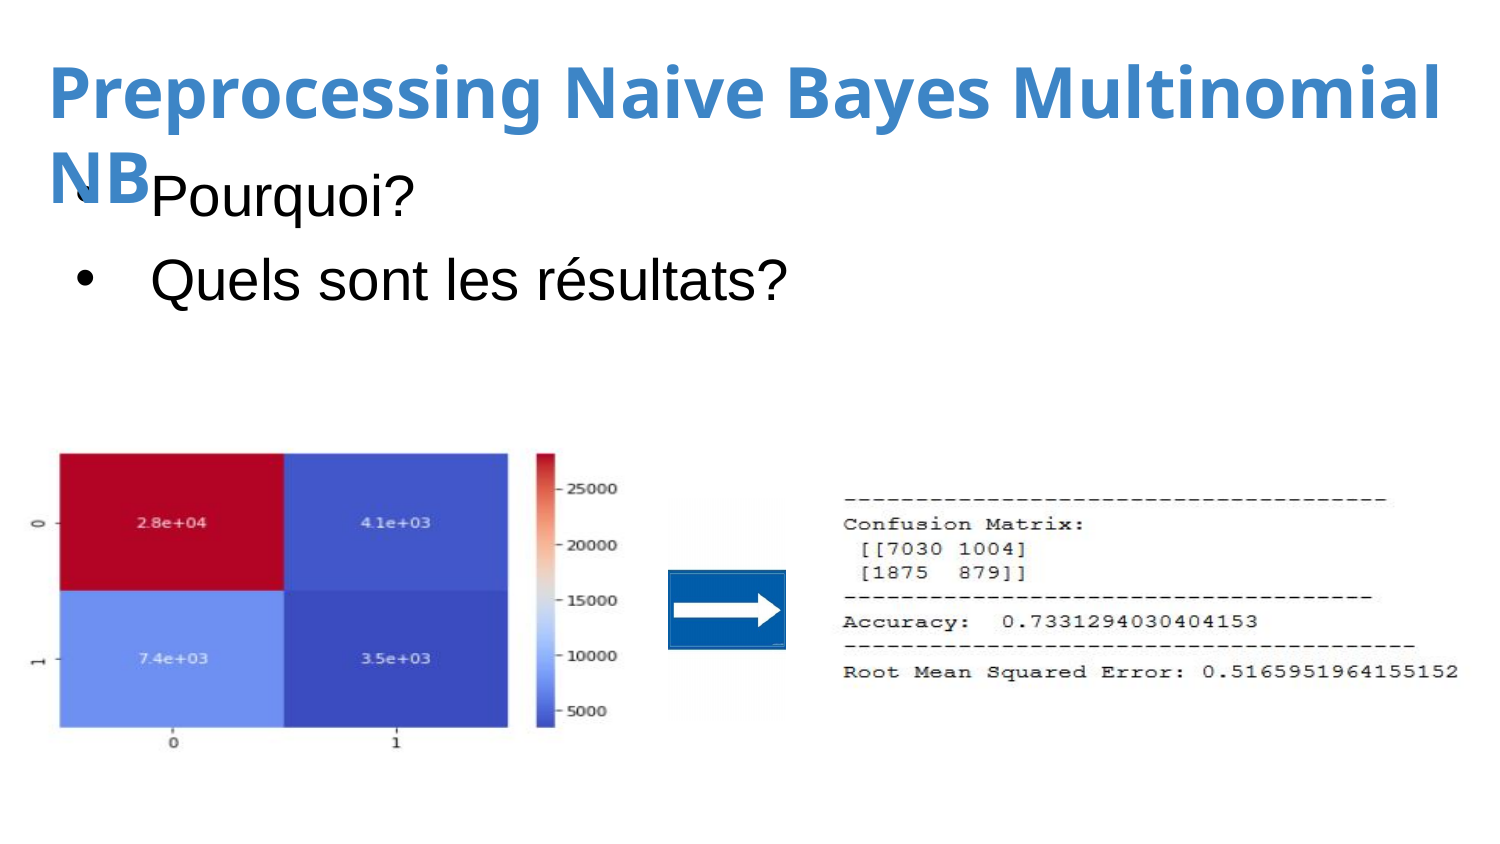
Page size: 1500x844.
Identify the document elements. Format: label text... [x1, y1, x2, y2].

picture [0, 430, 635, 767]
picture [818, 498, 1487, 700]
text_box Pourquoi? Quels sont les résultats? [75, 191, 1425, 287]
picture [667, 498, 786, 721]
text_box Preprocessing Naive Bayes Multinomial NB [32, 32, 1468, 119]
